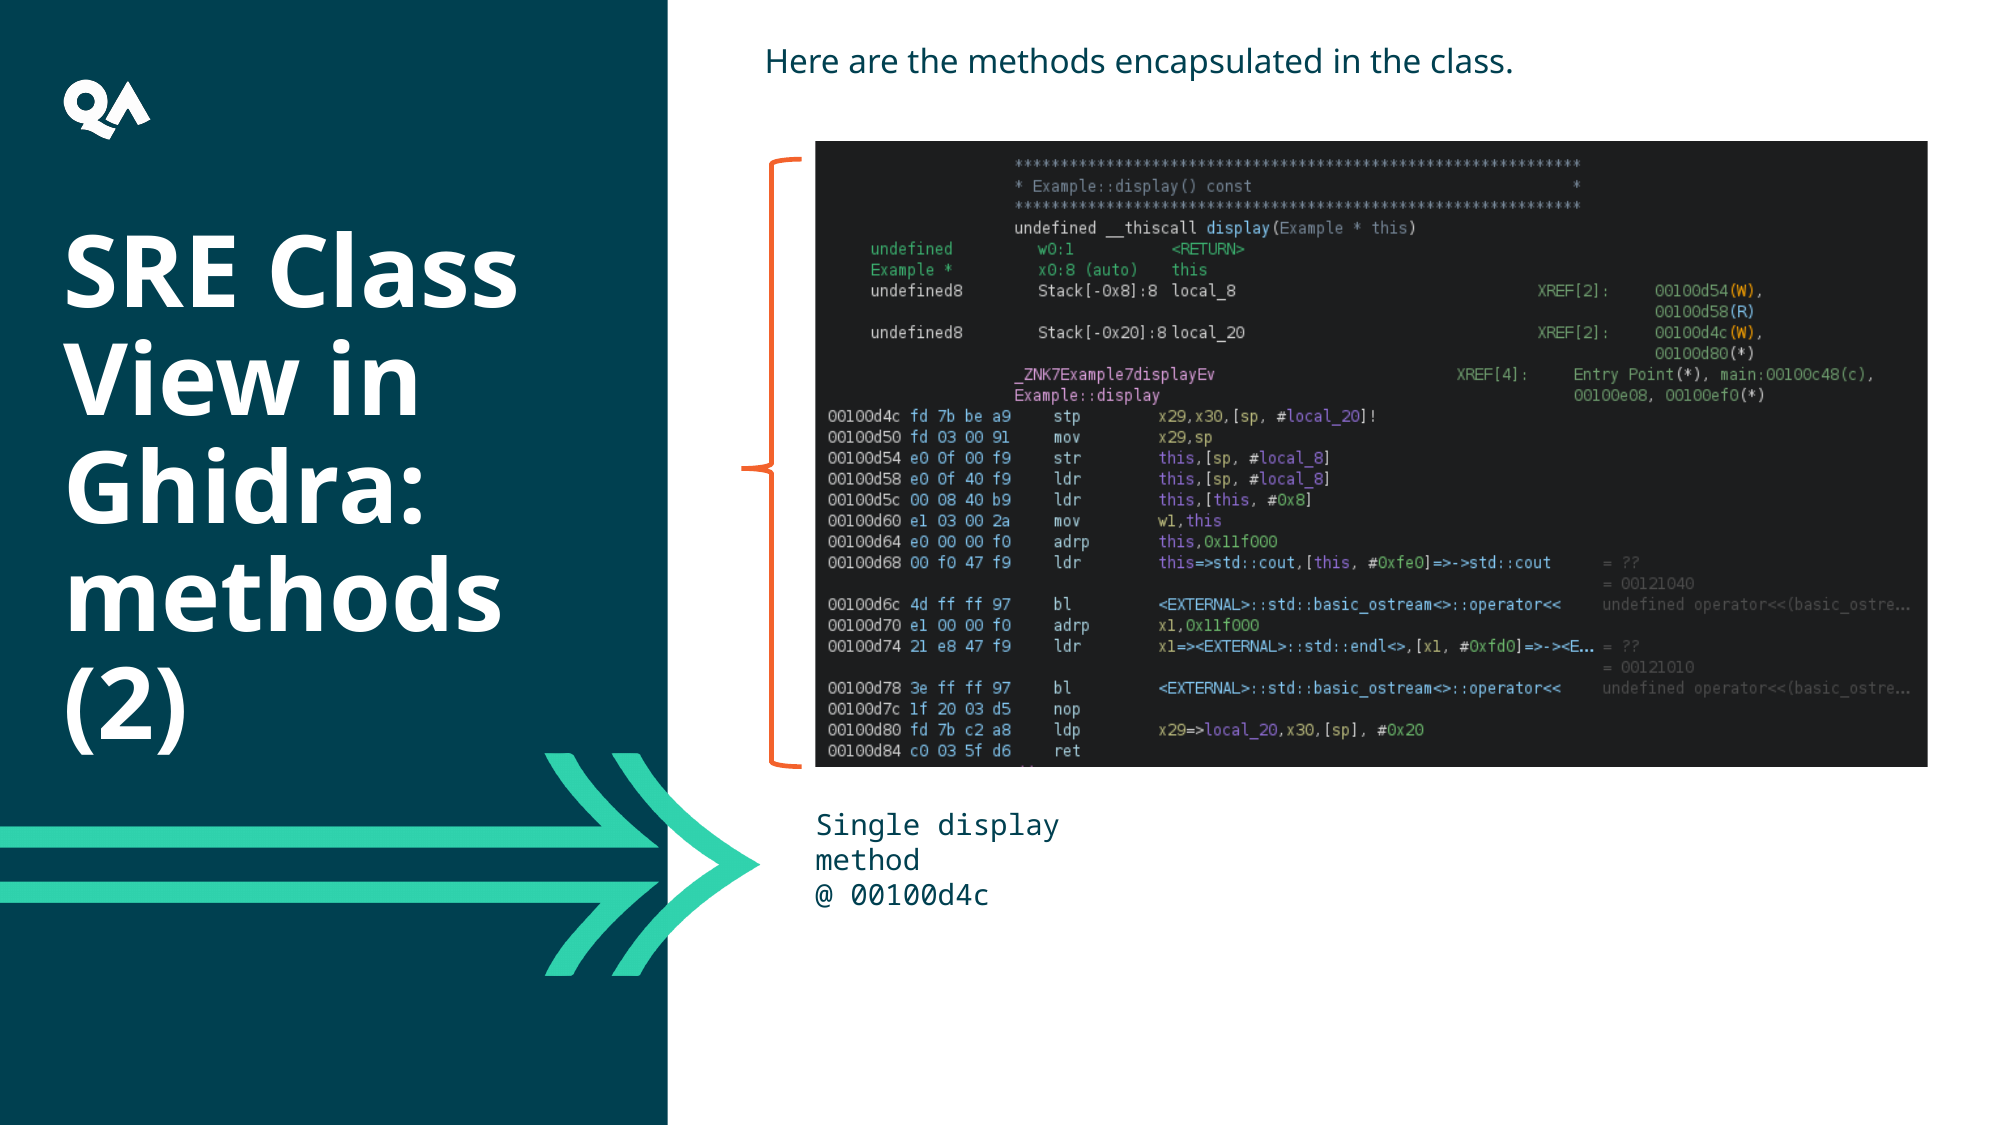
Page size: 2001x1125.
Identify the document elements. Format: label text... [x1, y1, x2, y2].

list SRE Class View in Ghidra: methods (2) [63, 221, 628, 673]
picture [815, 141, 1928, 767]
list Here are the methods encapsulated in the class. [764, 39, 1937, 94]
picture [107, 83, 149, 124]
text_box [741, 158, 802, 768]
picture [68, 673, 92, 754]
picture [613, 727, 775, 995]
picture [64, 80, 114, 139]
text_box Single display method @ 00100d4c [815, 806, 1075, 920]
picture [102, 673, 150, 738]
picture [0, 754, 657, 847]
picture [159, 673, 183, 754]
picture [0, 882, 657, 975]
